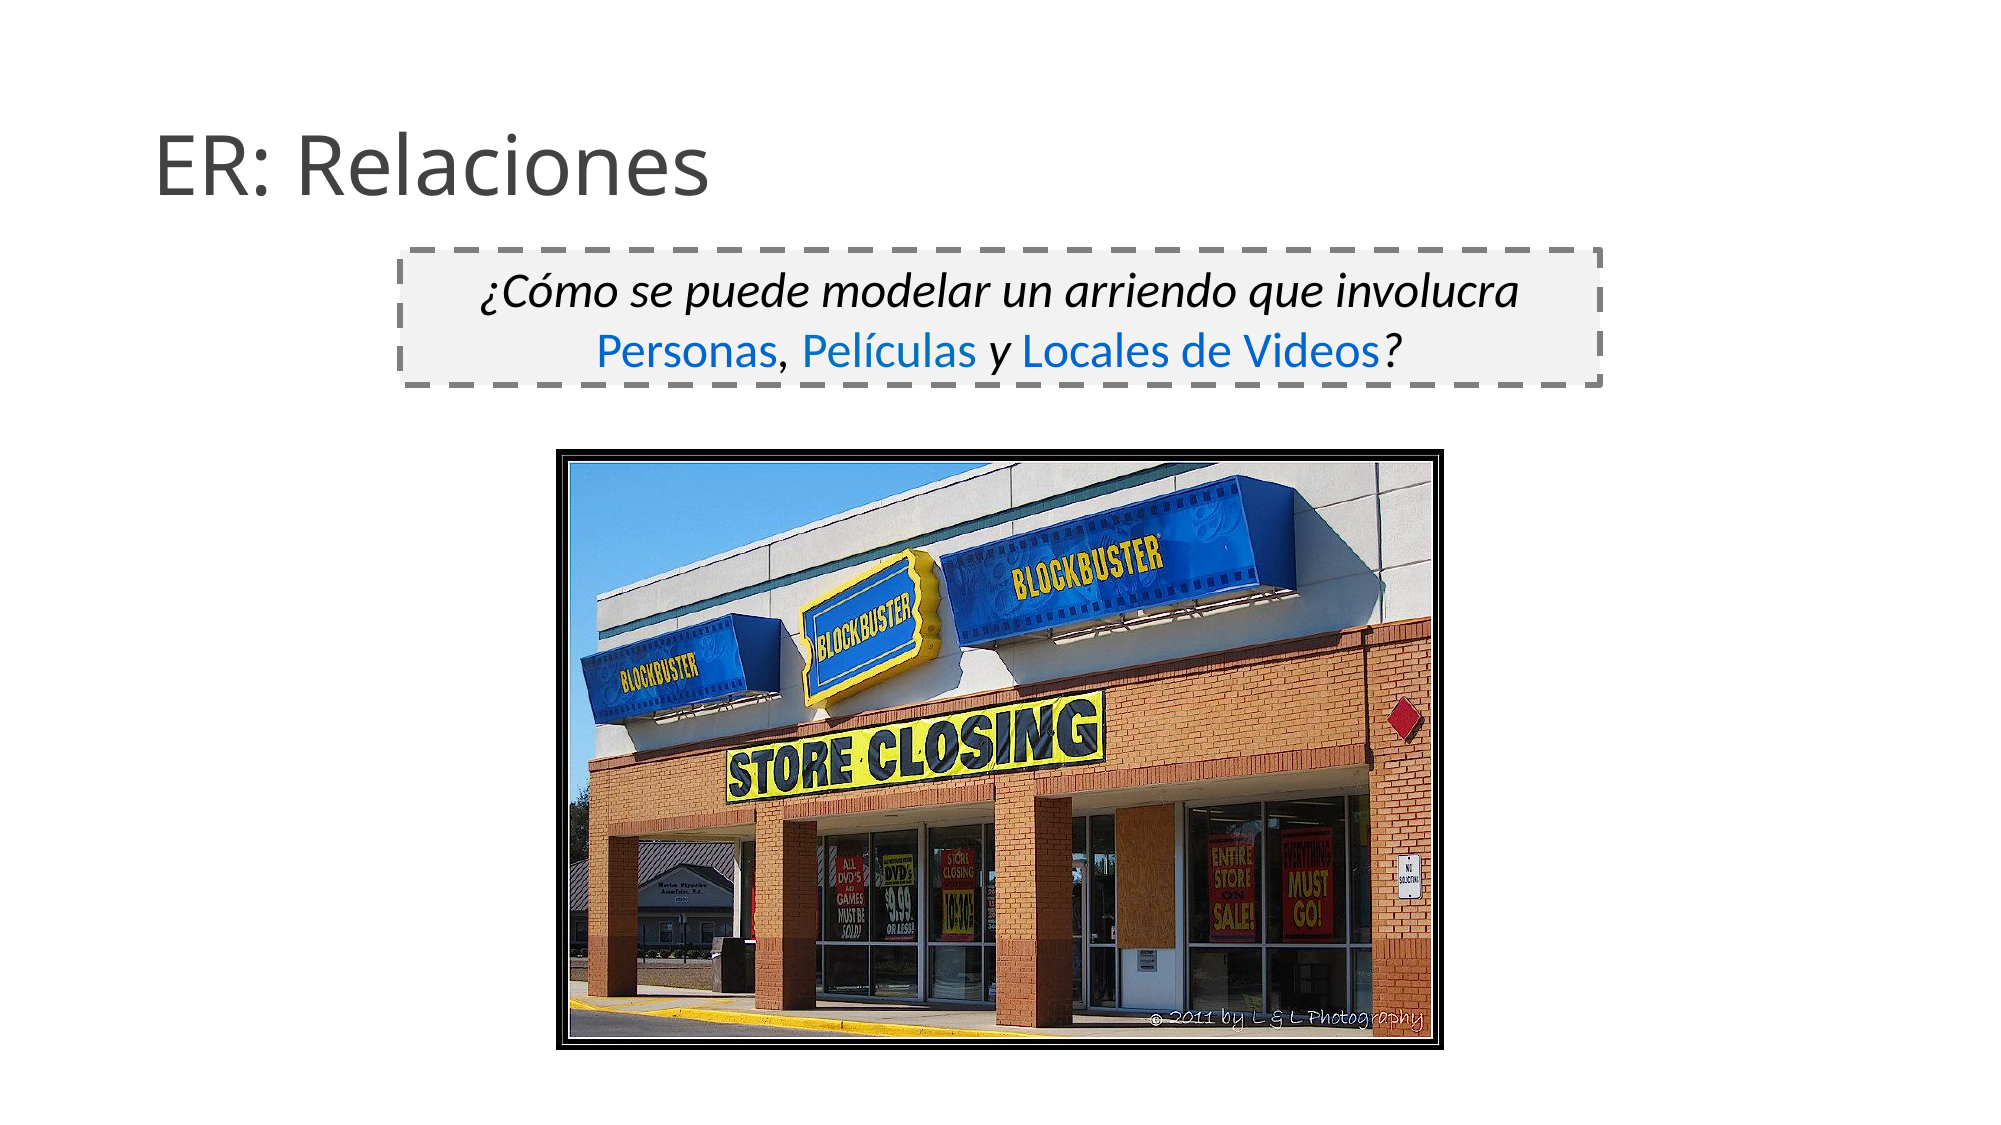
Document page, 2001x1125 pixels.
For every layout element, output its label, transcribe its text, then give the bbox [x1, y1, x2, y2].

picture [556, 449, 1444, 1051]
text_box ¿Cómo se puede modelar un arriendo que involucra Personas, Películas y Locales de Videos? [399, 249, 1600, 385]
title ER: Relaciones [137, 59, 1863, 278]
